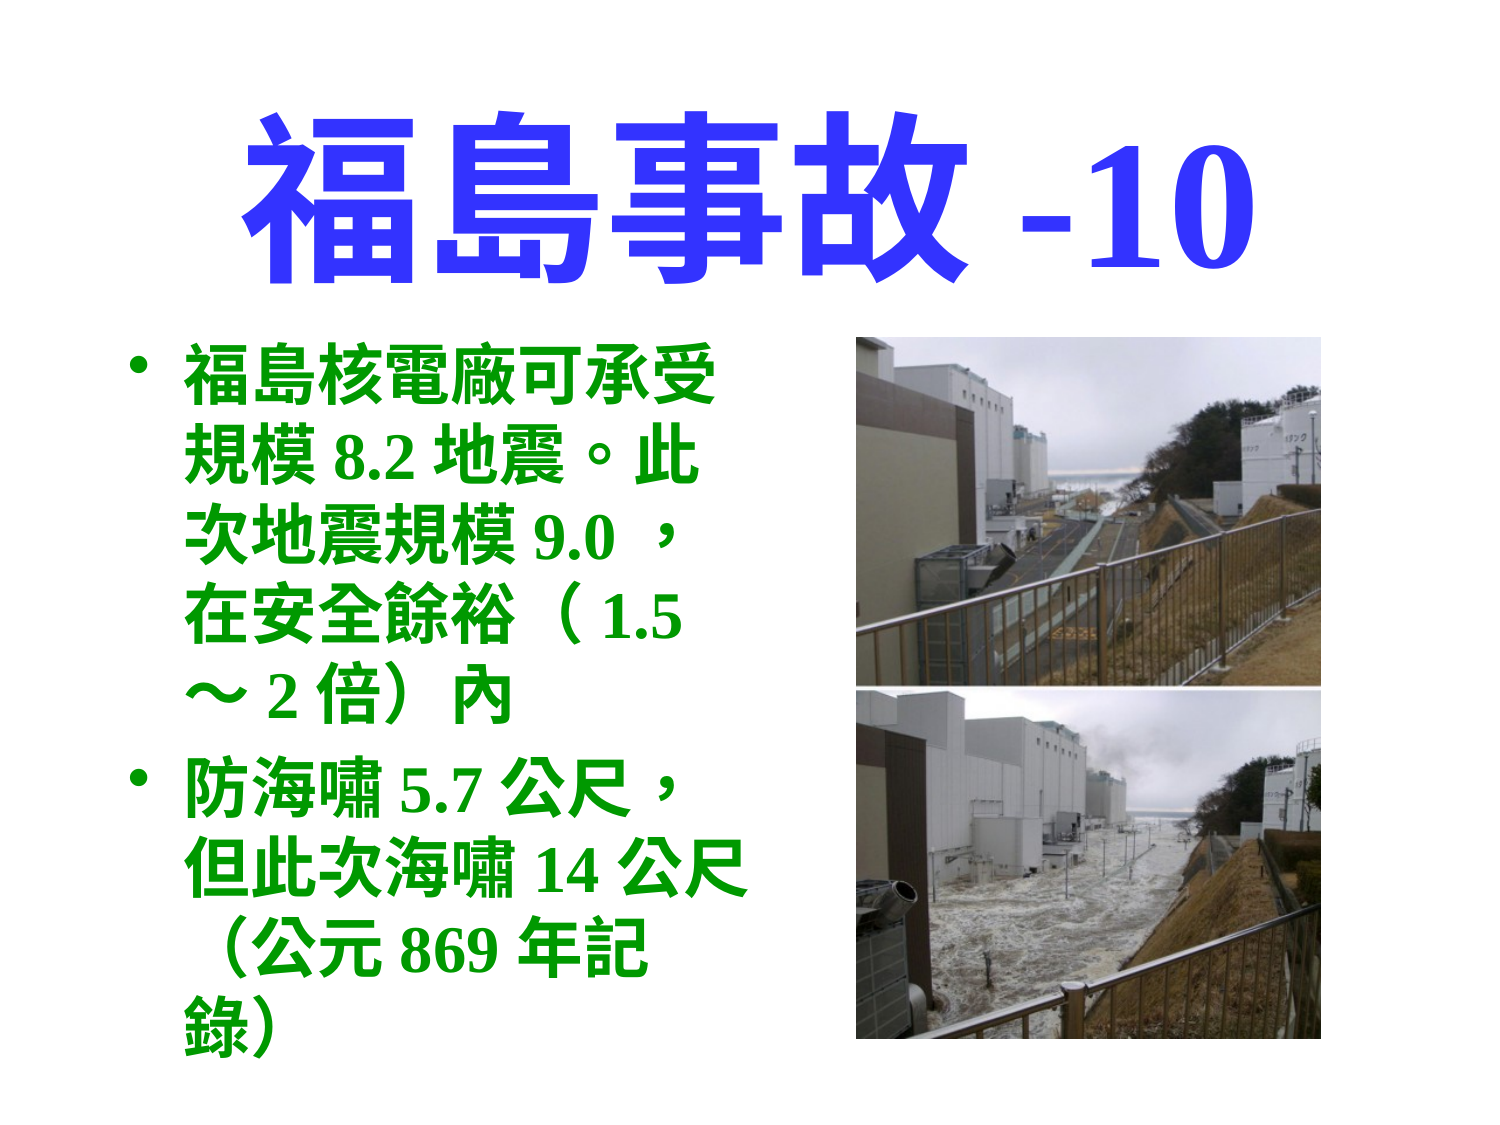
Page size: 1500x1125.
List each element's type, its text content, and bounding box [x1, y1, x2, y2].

picture [855, 337, 1322, 1039]
list 福島核電廠可承受規模8.2地震。此次地震規模9.0，在安全餘裕（1.5～2倍）內 防海嘯5.7公尺，但此次海嘯14公尺（公元869年記錄） [112, 324, 774, 1000]
title 福島事故-10 [112, 99, 1388, 288]
